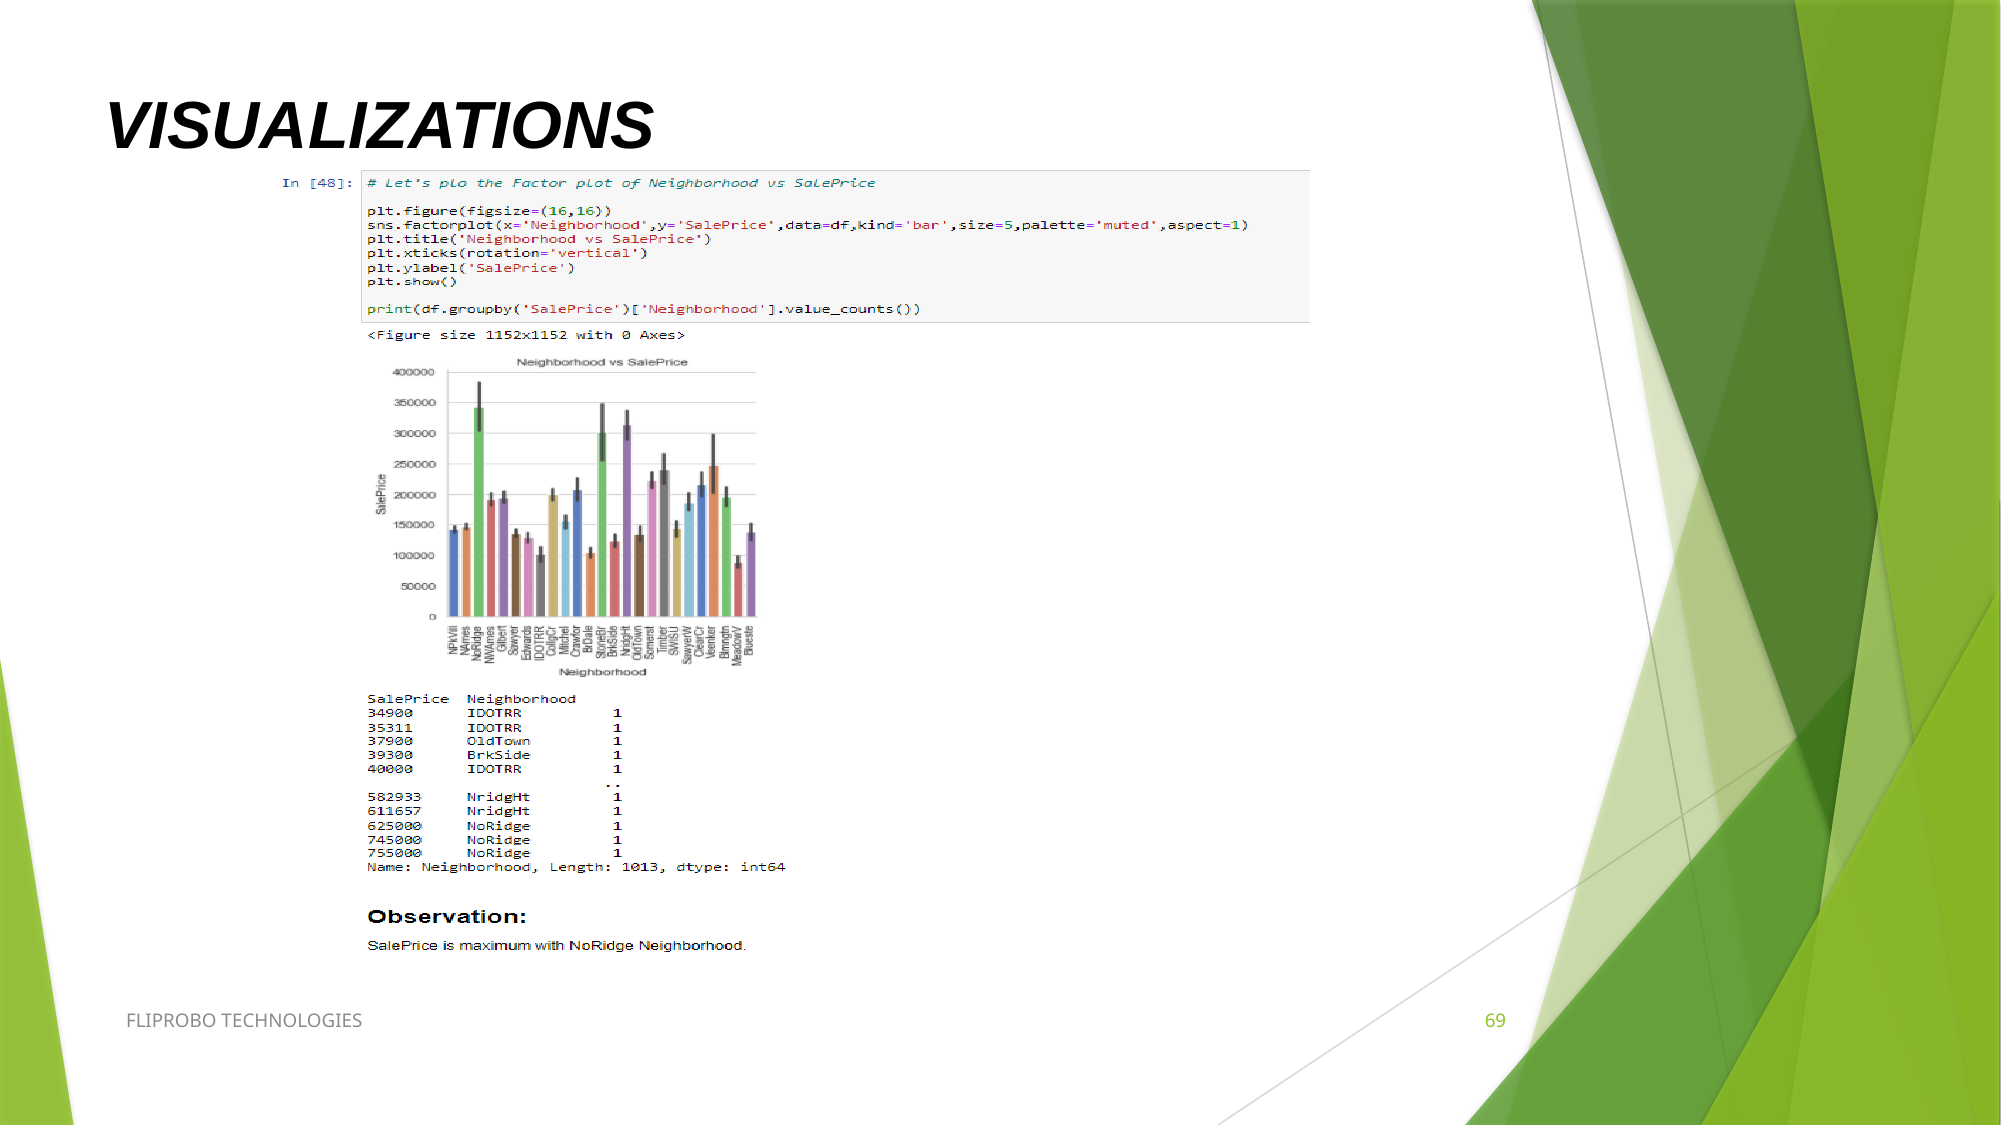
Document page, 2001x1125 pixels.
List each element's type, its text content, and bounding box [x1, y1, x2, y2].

footer FLIPROBO TECHNOLOGIES [111, 991, 1145, 1051]
picture [249, 170, 1311, 957]
slide_number 69 [1409, 991, 1522, 1051]
text_box VISUALIZATIONS [89, 74, 1673, 170]
